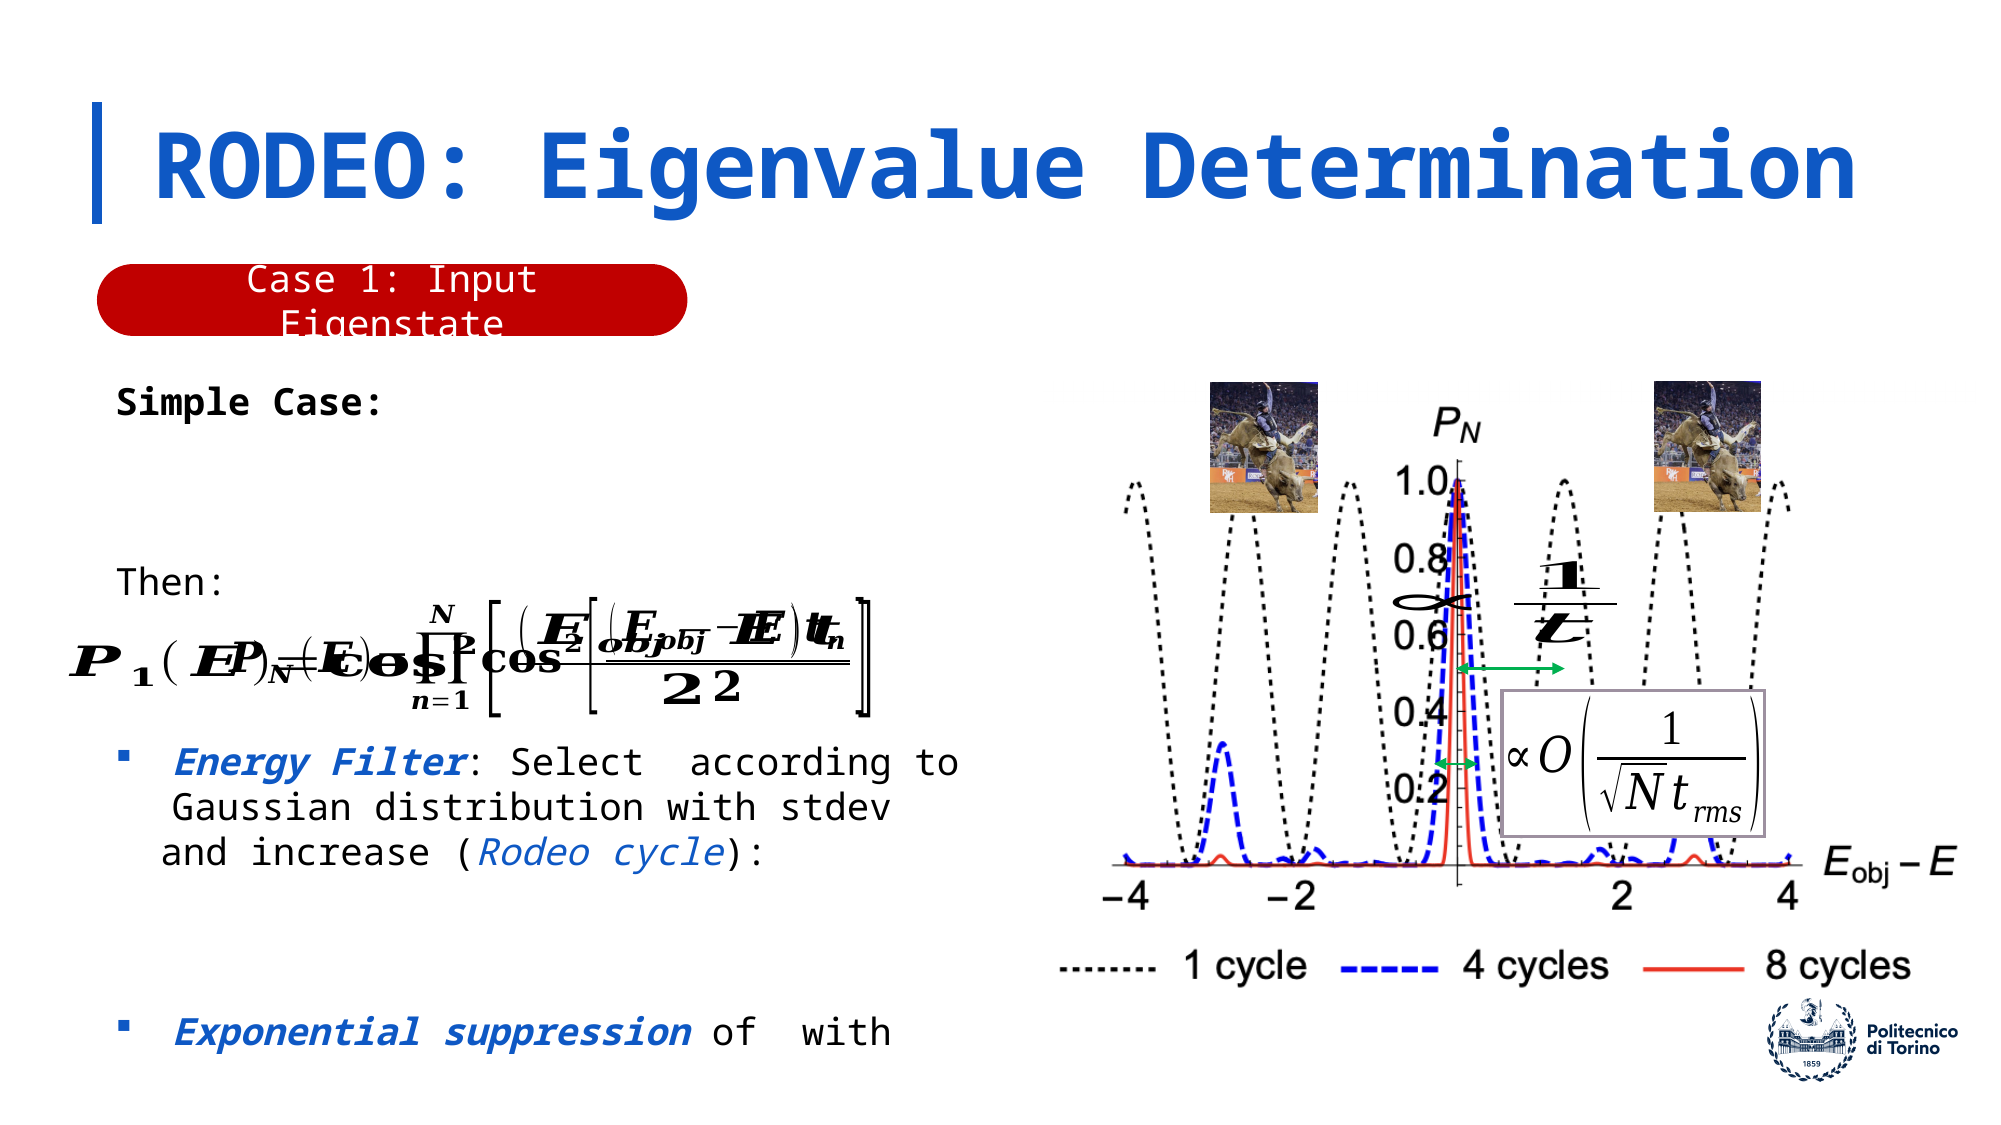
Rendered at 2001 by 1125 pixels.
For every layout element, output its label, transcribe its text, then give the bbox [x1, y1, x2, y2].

title RODEO: Eigenvalue Determination [137, 59, 1886, 278]
text_box [96, 386, 1042, 503]
picture [1034, 380, 1980, 1083]
text_box Case 1: Input Eigenstate [95, 262, 690, 338]
